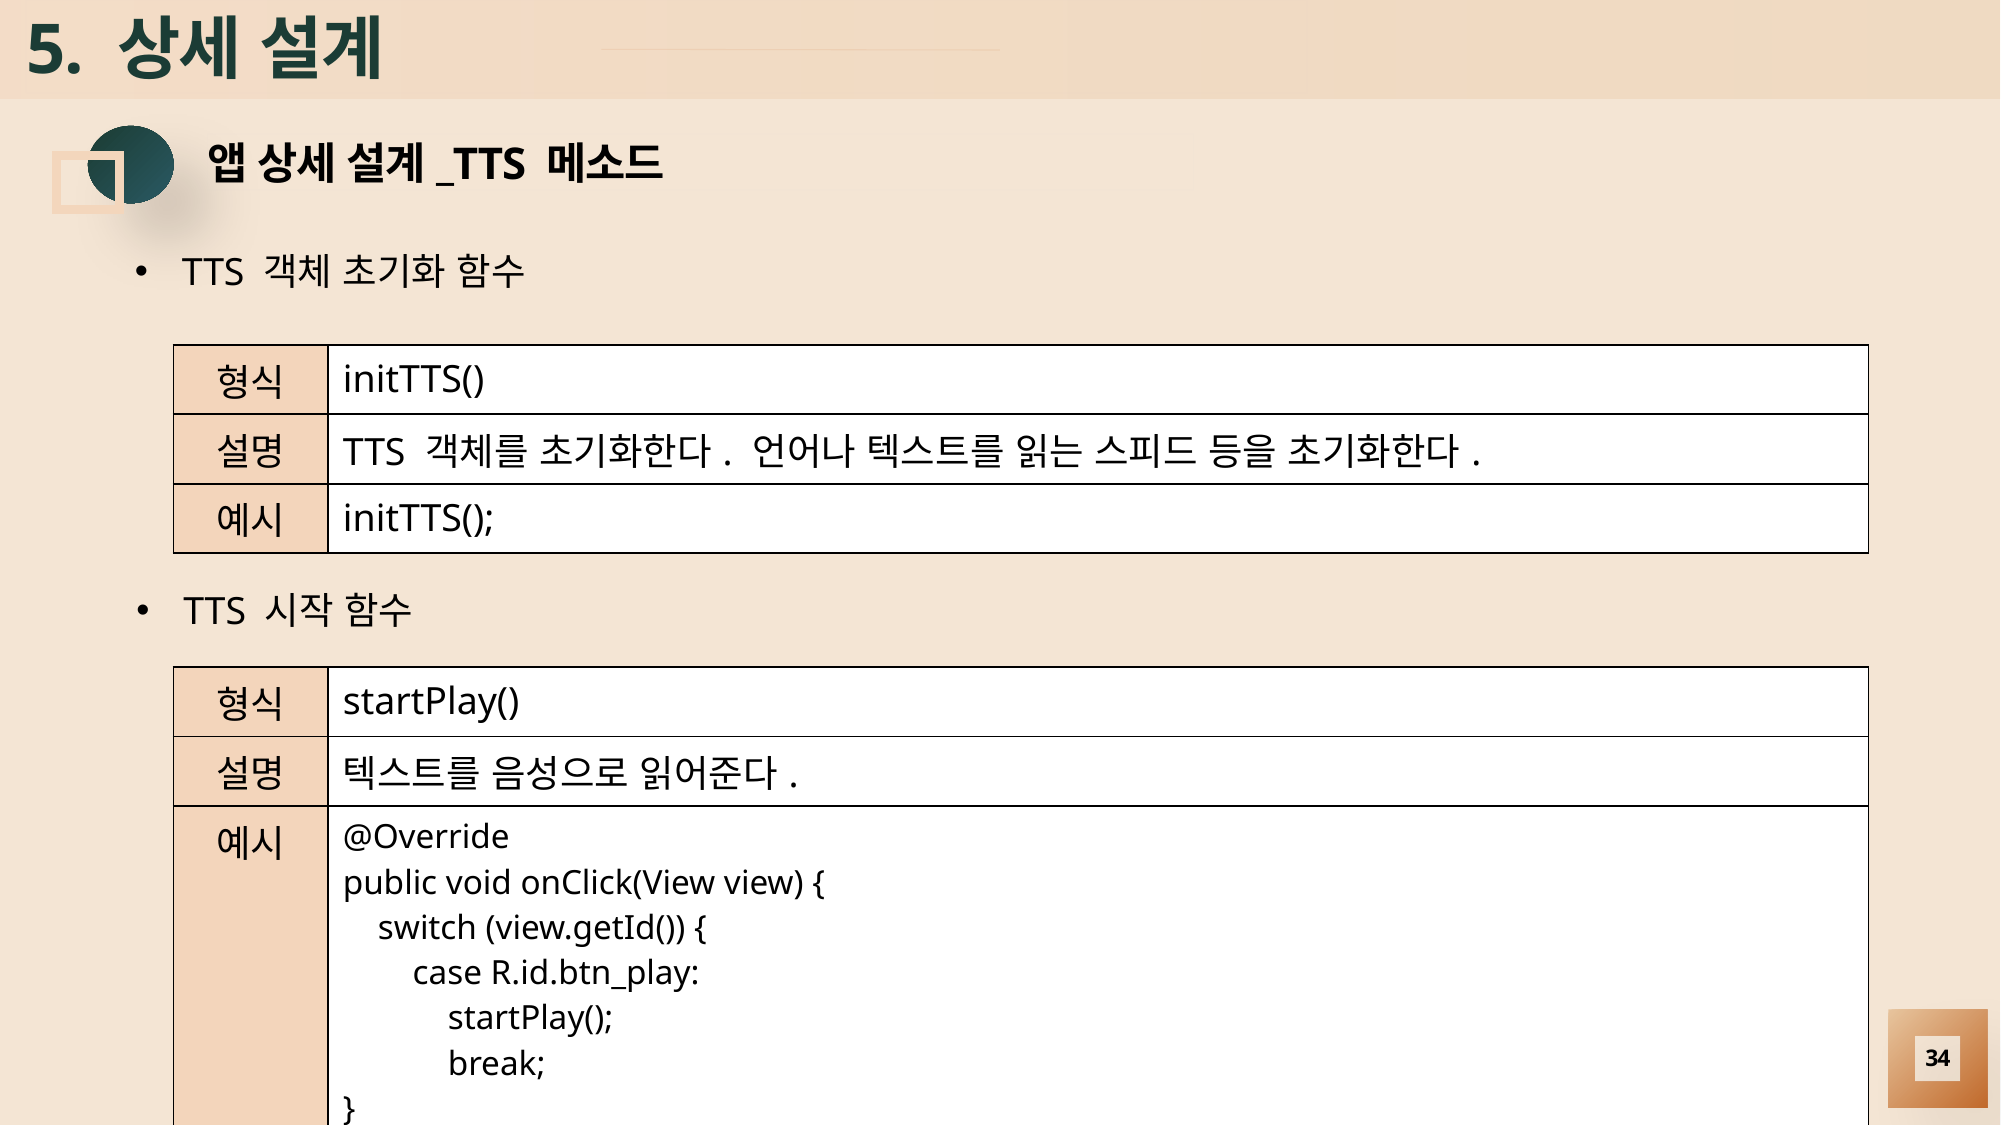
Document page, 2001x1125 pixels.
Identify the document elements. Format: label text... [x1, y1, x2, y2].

table_cell 예시 [174, 807, 327, 1125]
slide_number 34 [1890, 1042, 1986, 1077]
table_cell @Override public void onClick(View view) { switch (view.getId()) { case R.id.btn_play: startPlay(); break; } [329, 807, 1868, 1125]
text_box [89, 124, 175, 205]
table_cell 설명 [174, 415, 327, 483]
table_cell 예시 [174, 485, 327, 552]
text_box [86, 159, 116, 202]
table_header 형식 [174, 668, 327, 736]
text_box [53, 152, 123, 213]
table_cell 설명 [174, 737, 327, 805]
text_box [0, 0, 2000, 75]
text_box 앱 상세 설계_TTS 메소드 [207, 134, 1194, 190]
table_header 형식 [174, 346, 327, 413]
table_header startPlay() [329, 668, 1868, 736]
table_header initTTS() [329, 346, 1868, 413]
text_box TTS 객체 초기화 함수 [120, 240, 892, 301]
table_cell TTS 객체를 초기화한다. 언어나 텍스트를 읽는 스피드 등을 초기화한다. [329, 415, 1868, 483]
title 5. 상세 설계 [26, 75, 1308, 94]
table_cell 텍스트를 음성으로 읽어준다. [329, 737, 1868, 805]
text_box TTS 시작 함수 [121, 579, 930, 640]
table_cell initTTS(); [329, 485, 1868, 552]
